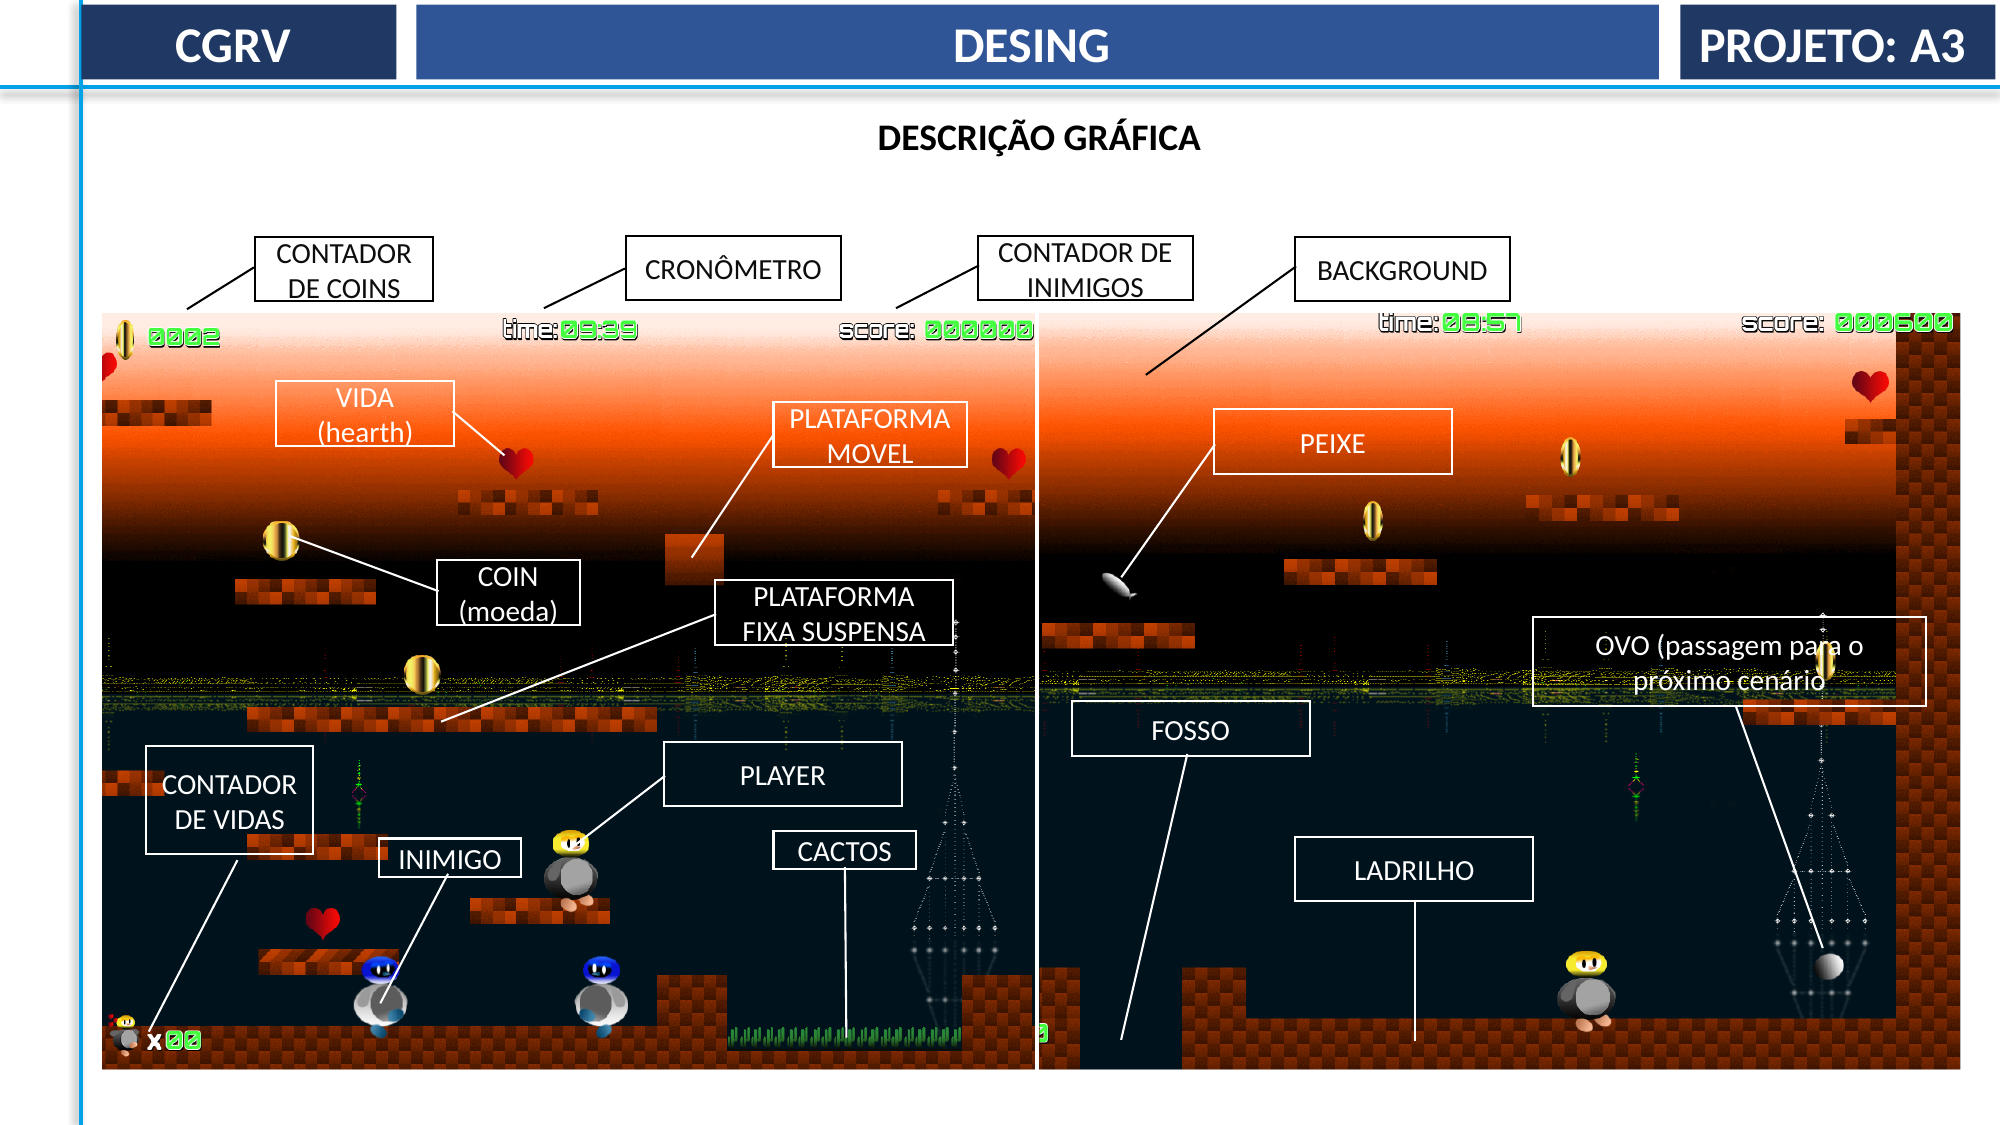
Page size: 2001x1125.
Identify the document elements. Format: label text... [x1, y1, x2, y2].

text_box PROJETO: A3 [1680, 4, 1996, 80]
text_box DESCRIÇÃO GRÁFICA [418, 105, 1661, 165]
text_box BACKGROUND [1229, 236, 1511, 313]
picture [102, 313, 1961, 1070]
text_box DESING [416, 4, 1659, 80]
text_box CGRV [82, 4, 397, 80]
text_box CONTADOR DE COINS [186, 236, 434, 311]
text_box CRONÔMETRO [543, 235, 842, 310]
text_box CONTADOR DE INIMIGOS [895, 235, 1194, 310]
